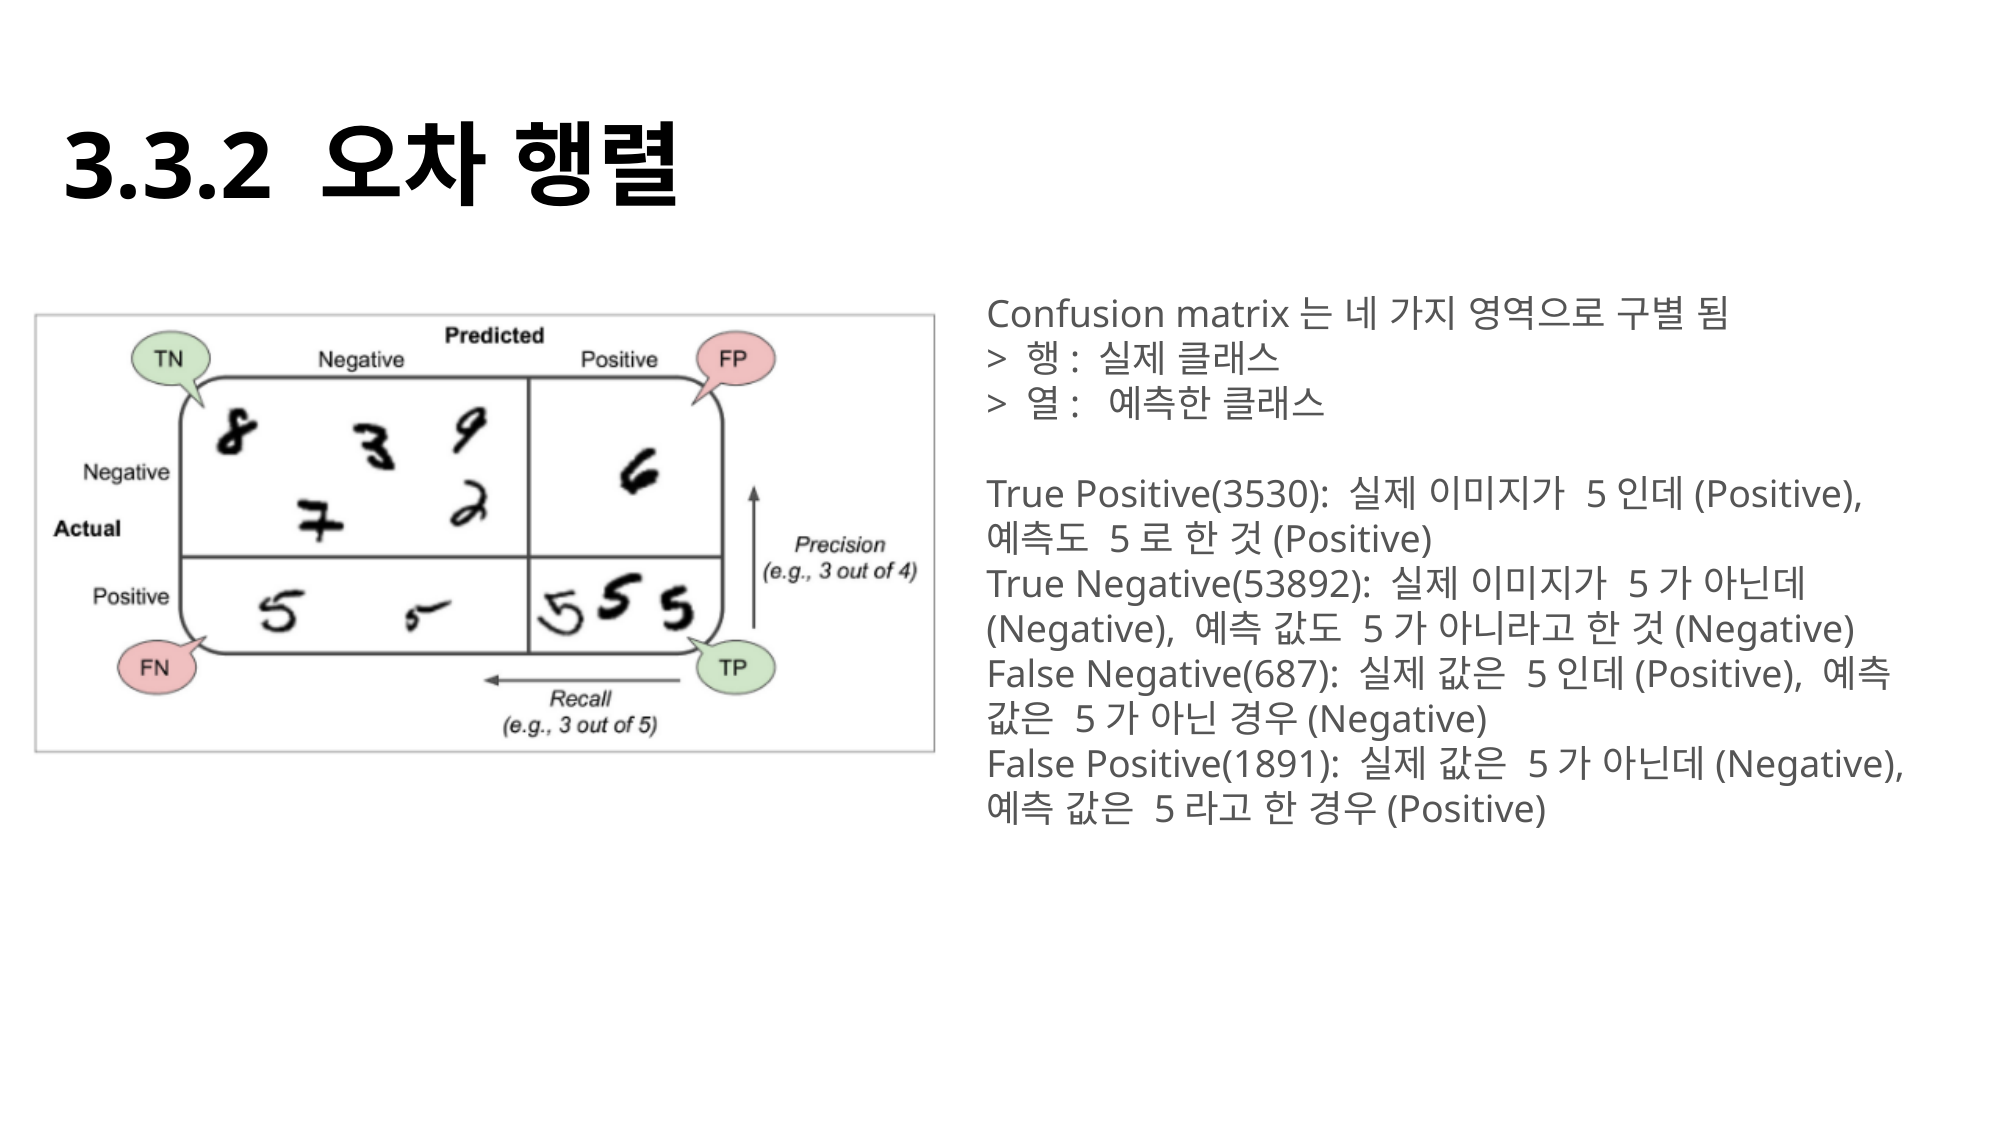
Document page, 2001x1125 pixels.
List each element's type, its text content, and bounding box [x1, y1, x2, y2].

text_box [28, 282, 1972, 843]
title 3.3.2 오차 행렬 [48, 59, 1952, 278]
